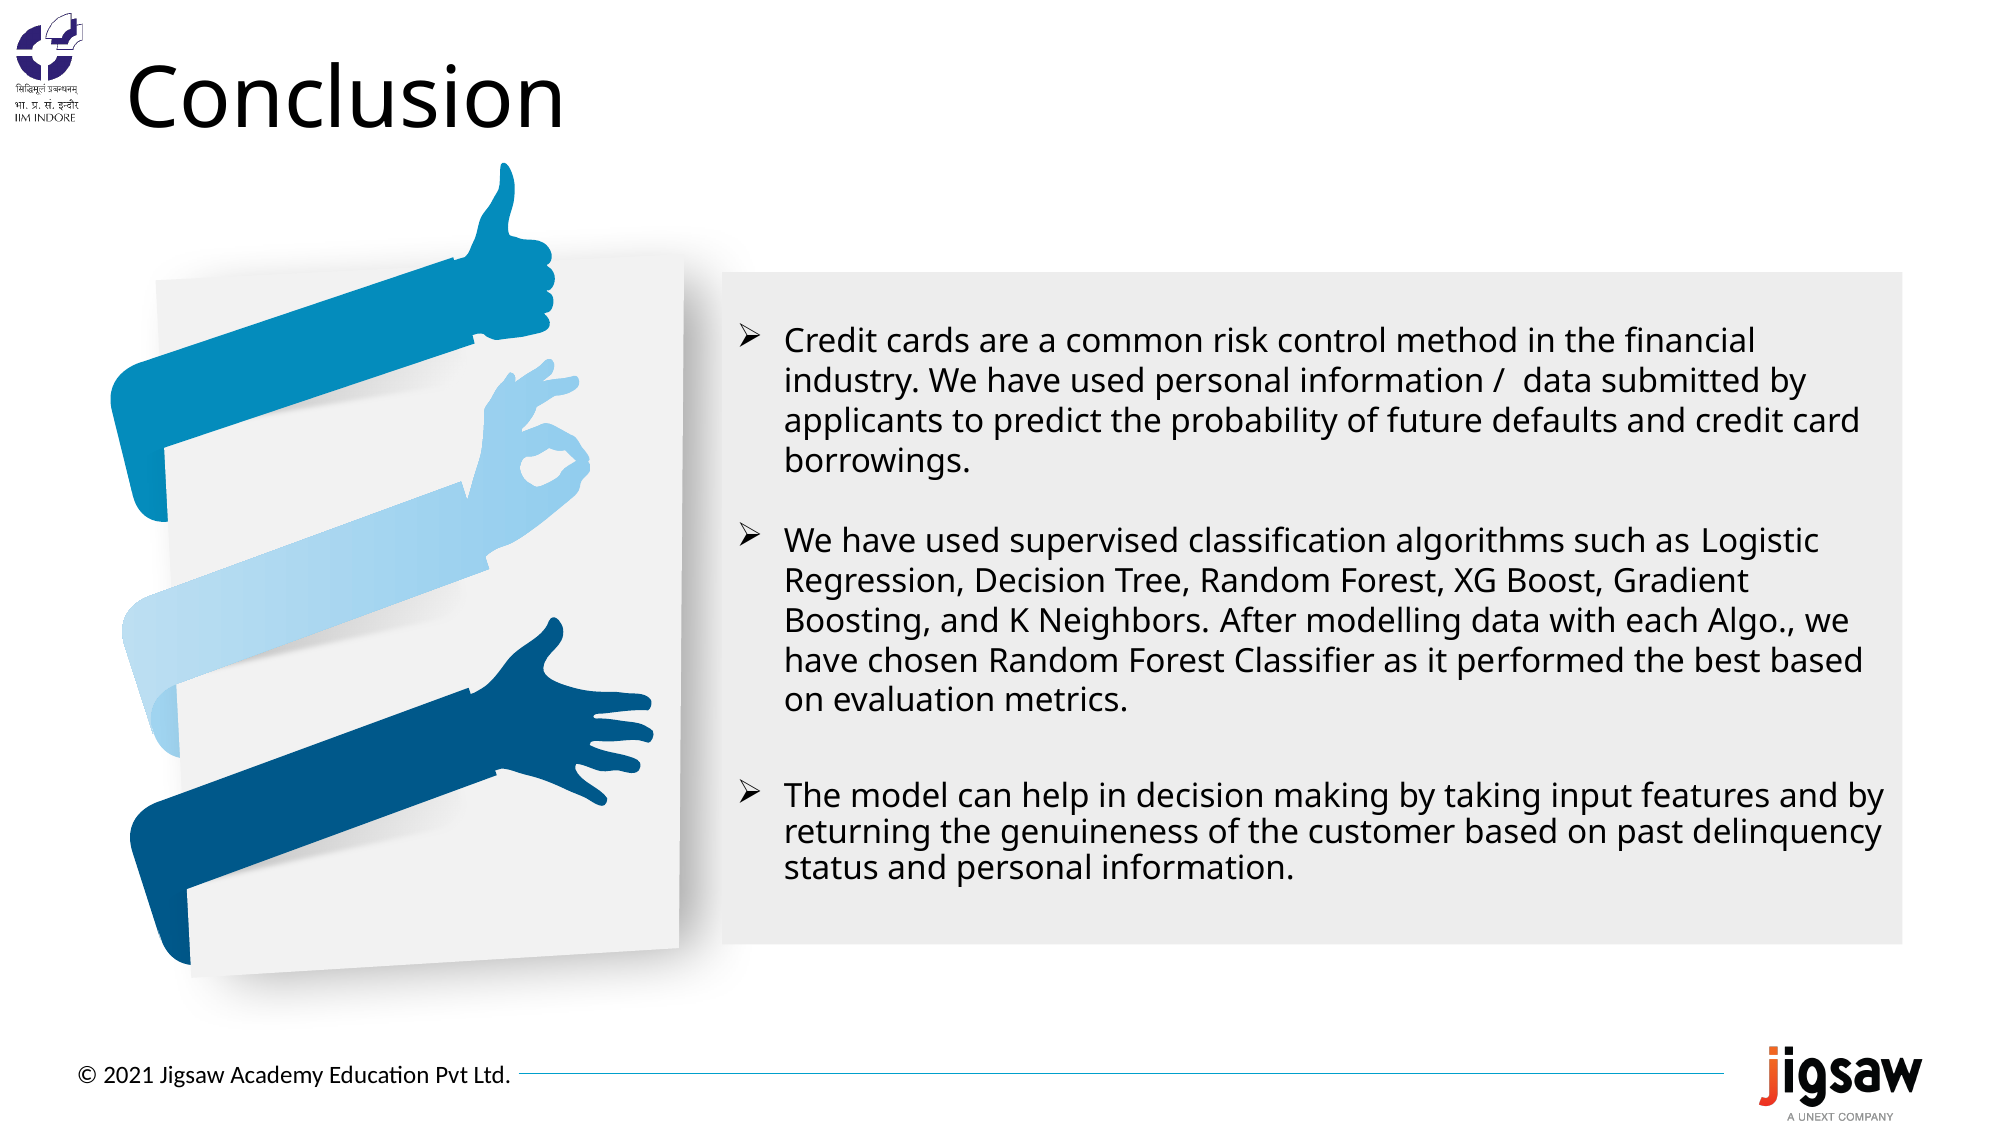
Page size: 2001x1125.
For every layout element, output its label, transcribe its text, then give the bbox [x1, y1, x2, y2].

picture [14, 12, 83, 122]
text_box Conclusion [110, 42, 1862, 156]
picture [1753, 1042, 1928, 1125]
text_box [101, 160, 703, 978]
text_box Credit cards are a common risk control method in the financial industry. We have used personal information / data submitted by applicants to predict the probability of future defaults and credit card borrowings. We have used supervised classification algorithms such as Logistic Regression, Decision Tree, Random Forest, XG Boost, Gradient Boosting, and K Neighbors. After modelling data with each Algo., we have chosen Random Forest Classifier as it performed the best based on evaluation metrics. The model can help in decision making by taking input features and by returning the genuineness of the customer based on past delinquency status and personal information. [722, 272, 1903, 945]
